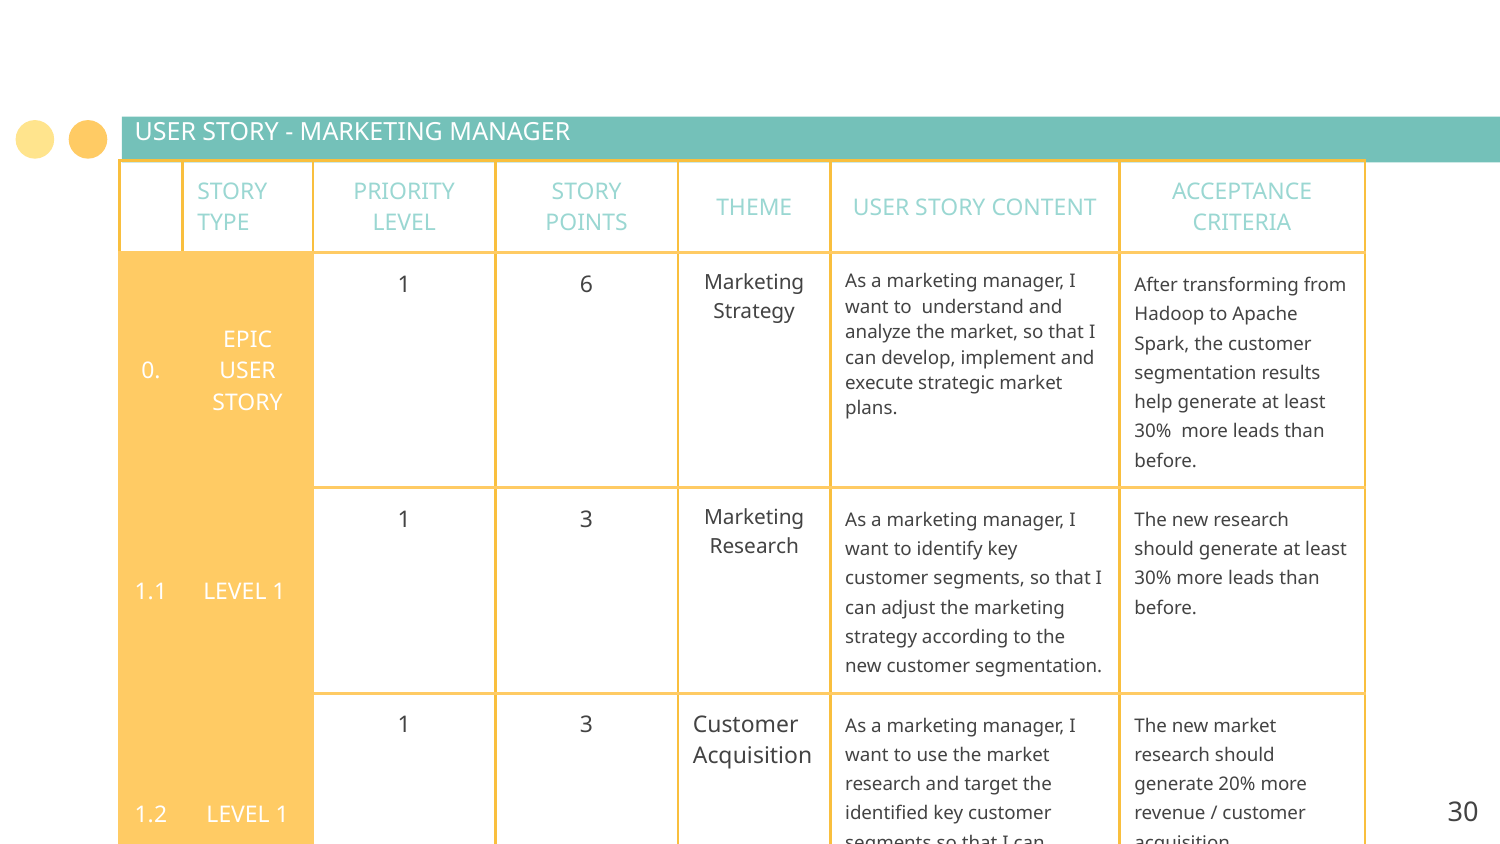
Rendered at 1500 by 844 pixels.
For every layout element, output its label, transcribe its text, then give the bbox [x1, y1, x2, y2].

table_cell LEVEL 1 [184, 489, 312, 692]
title USER STORY - MARKETING MANAGER [119, 108, 1027, 159]
table_cell The new research should generate at least 30% more leads than before. [1121, 489, 1364, 692]
table_cell The new market research should generate 20% more revenue / customer acquisition. [1121, 695, 1364, 844]
table_cell 1 [314, 254, 494, 486]
table_cell 0. [121, 254, 181, 486]
table_cell 1.1 [121, 489, 181, 692]
table_header STORY POINTS [497, 162, 677, 251]
slide_number ‹#› [1403, 779, 1494, 844]
table_cell As a marketing manager, I want to understand and analyze the market, so that I can develop, implement and execute strategic market plans. [832, 254, 1118, 486]
table_cell 3 [497, 695, 677, 844]
table_cell 6 [497, 254, 677, 486]
table_cell Marketing Research [679, 489, 829, 692]
table_header ACCEPTANCE CRITERIA [1121, 162, 1364, 251]
table_header USER STORY CONTENT [832, 162, 1118, 251]
table_cell LEVEL 1 [184, 695, 312, 844]
table_cell As a marketing manager, I want to use the market research and target the identified key customer segments so that I can generate more sales. [832, 695, 1118, 844]
table_cell 1 [314, 489, 494, 692]
table_cell Customer Acquisition [679, 695, 829, 844]
table_header STORY TYPE [184, 162, 312, 251]
table_cell Marketing Strategy [679, 254, 829, 486]
table_cell As a marketing manager, I want to identify key customer segments, so that I can adjust the marketing strategy according to the new customer segmentation. [832, 489, 1118, 692]
table_cell 1 [314, 695, 494, 844]
table_cell 3 [497, 489, 677, 692]
table_cell 1.2 [121, 695, 181, 844]
table_header [121, 162, 181, 251]
table_header PRIORITY LEVEL [314, 162, 494, 251]
table_cell EPIC USER STORY [184, 254, 312, 486]
table_header THEME [679, 162, 829, 251]
table_cell After transforming from Hadoop to Apache Spark, the customer segmentation results help generate at least 30% more leads than before. [1121, 254, 1364, 486]
